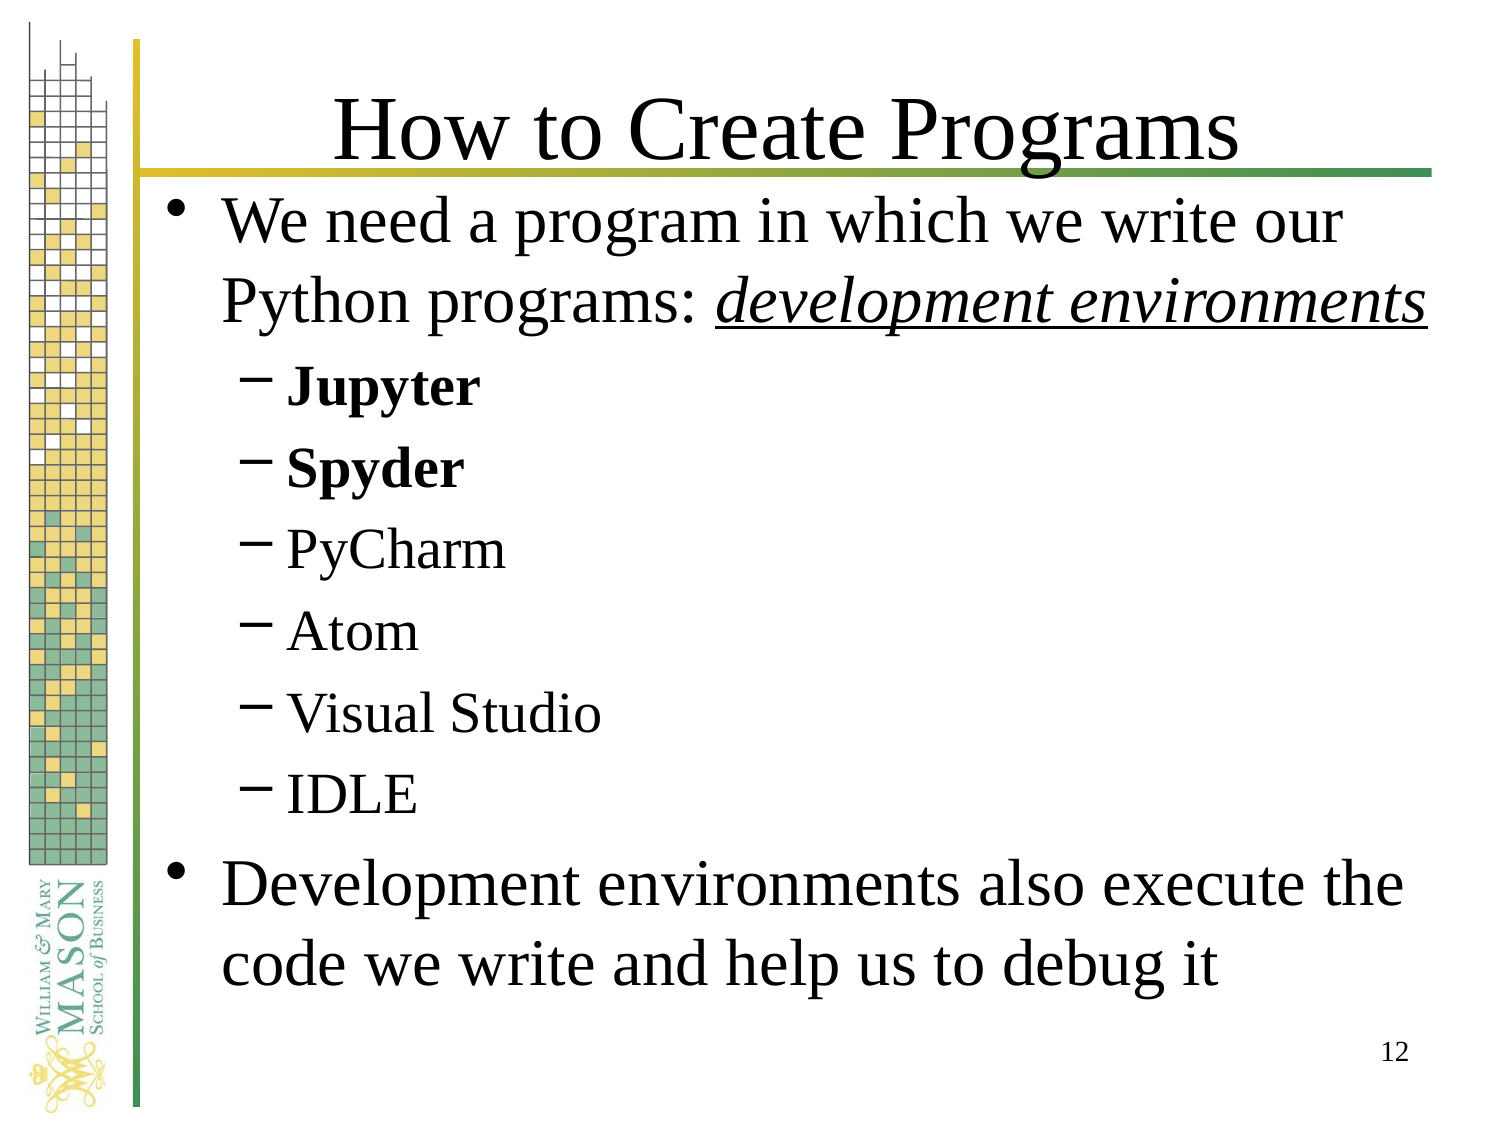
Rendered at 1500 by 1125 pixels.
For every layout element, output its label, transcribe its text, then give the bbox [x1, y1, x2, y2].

list We need a program in which we write our Python programs: development environments Jupyter Spyder PyCharm Atom Visual Studio IDLE Development environments also execute the code we write and help us to debug it [150, 167, 1484, 1005]
table_header Description [29, 879, 107, 1113]
title How to Create Programs [150, 45, 1425, 167]
slide_number 12 [1048, 1024, 1426, 1103]
